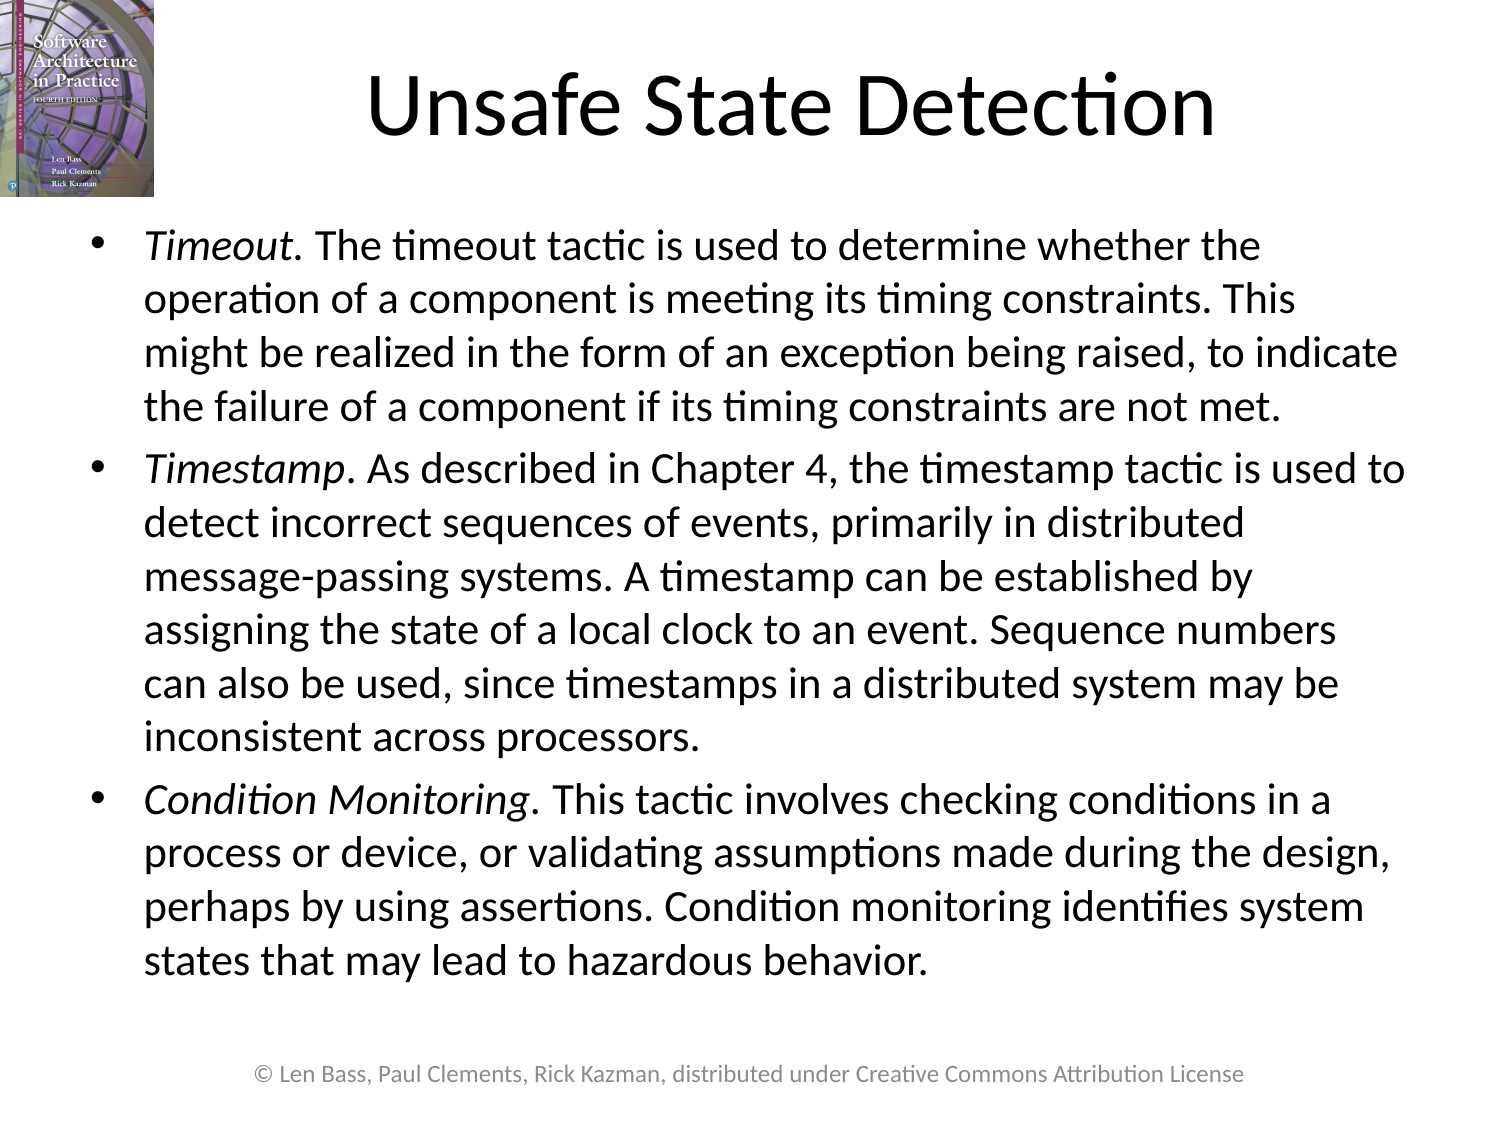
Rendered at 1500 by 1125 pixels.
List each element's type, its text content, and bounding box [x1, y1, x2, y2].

footer © Len Bass, Paul Clements, Rick Kazman, distributed under Creative Commons Attribution License [230, 1042, 1270, 1103]
picture [0, 0, 154, 197]
list Timeout. The timeout tactic is used to determine whether the operation of a component is meeting its timing constraints. This might be realized in the form of an exception being raised, to indicate the failure of a component if its timing constraints are not met. Timestamp. As described in Chapter 4, the timestamp tactic is used to detect incorrect sequences of events, primarily in distributed message-passing systems. A timestamp can be established by assigning the state of a local clock to an event. Sequence numbers can also be used, since timestamps in a distributed system may be inconsistent across processors. Condition Monitoring. This tactic involves checking conditions in a process or device, or validating assumptions made during the design, perhaps by using assertions. Condition monitoring identifies system states that may lead to hazardous behavior. [75, 208, 1425, 1043]
title Unsafe State Detection [159, 45, 1425, 173]
